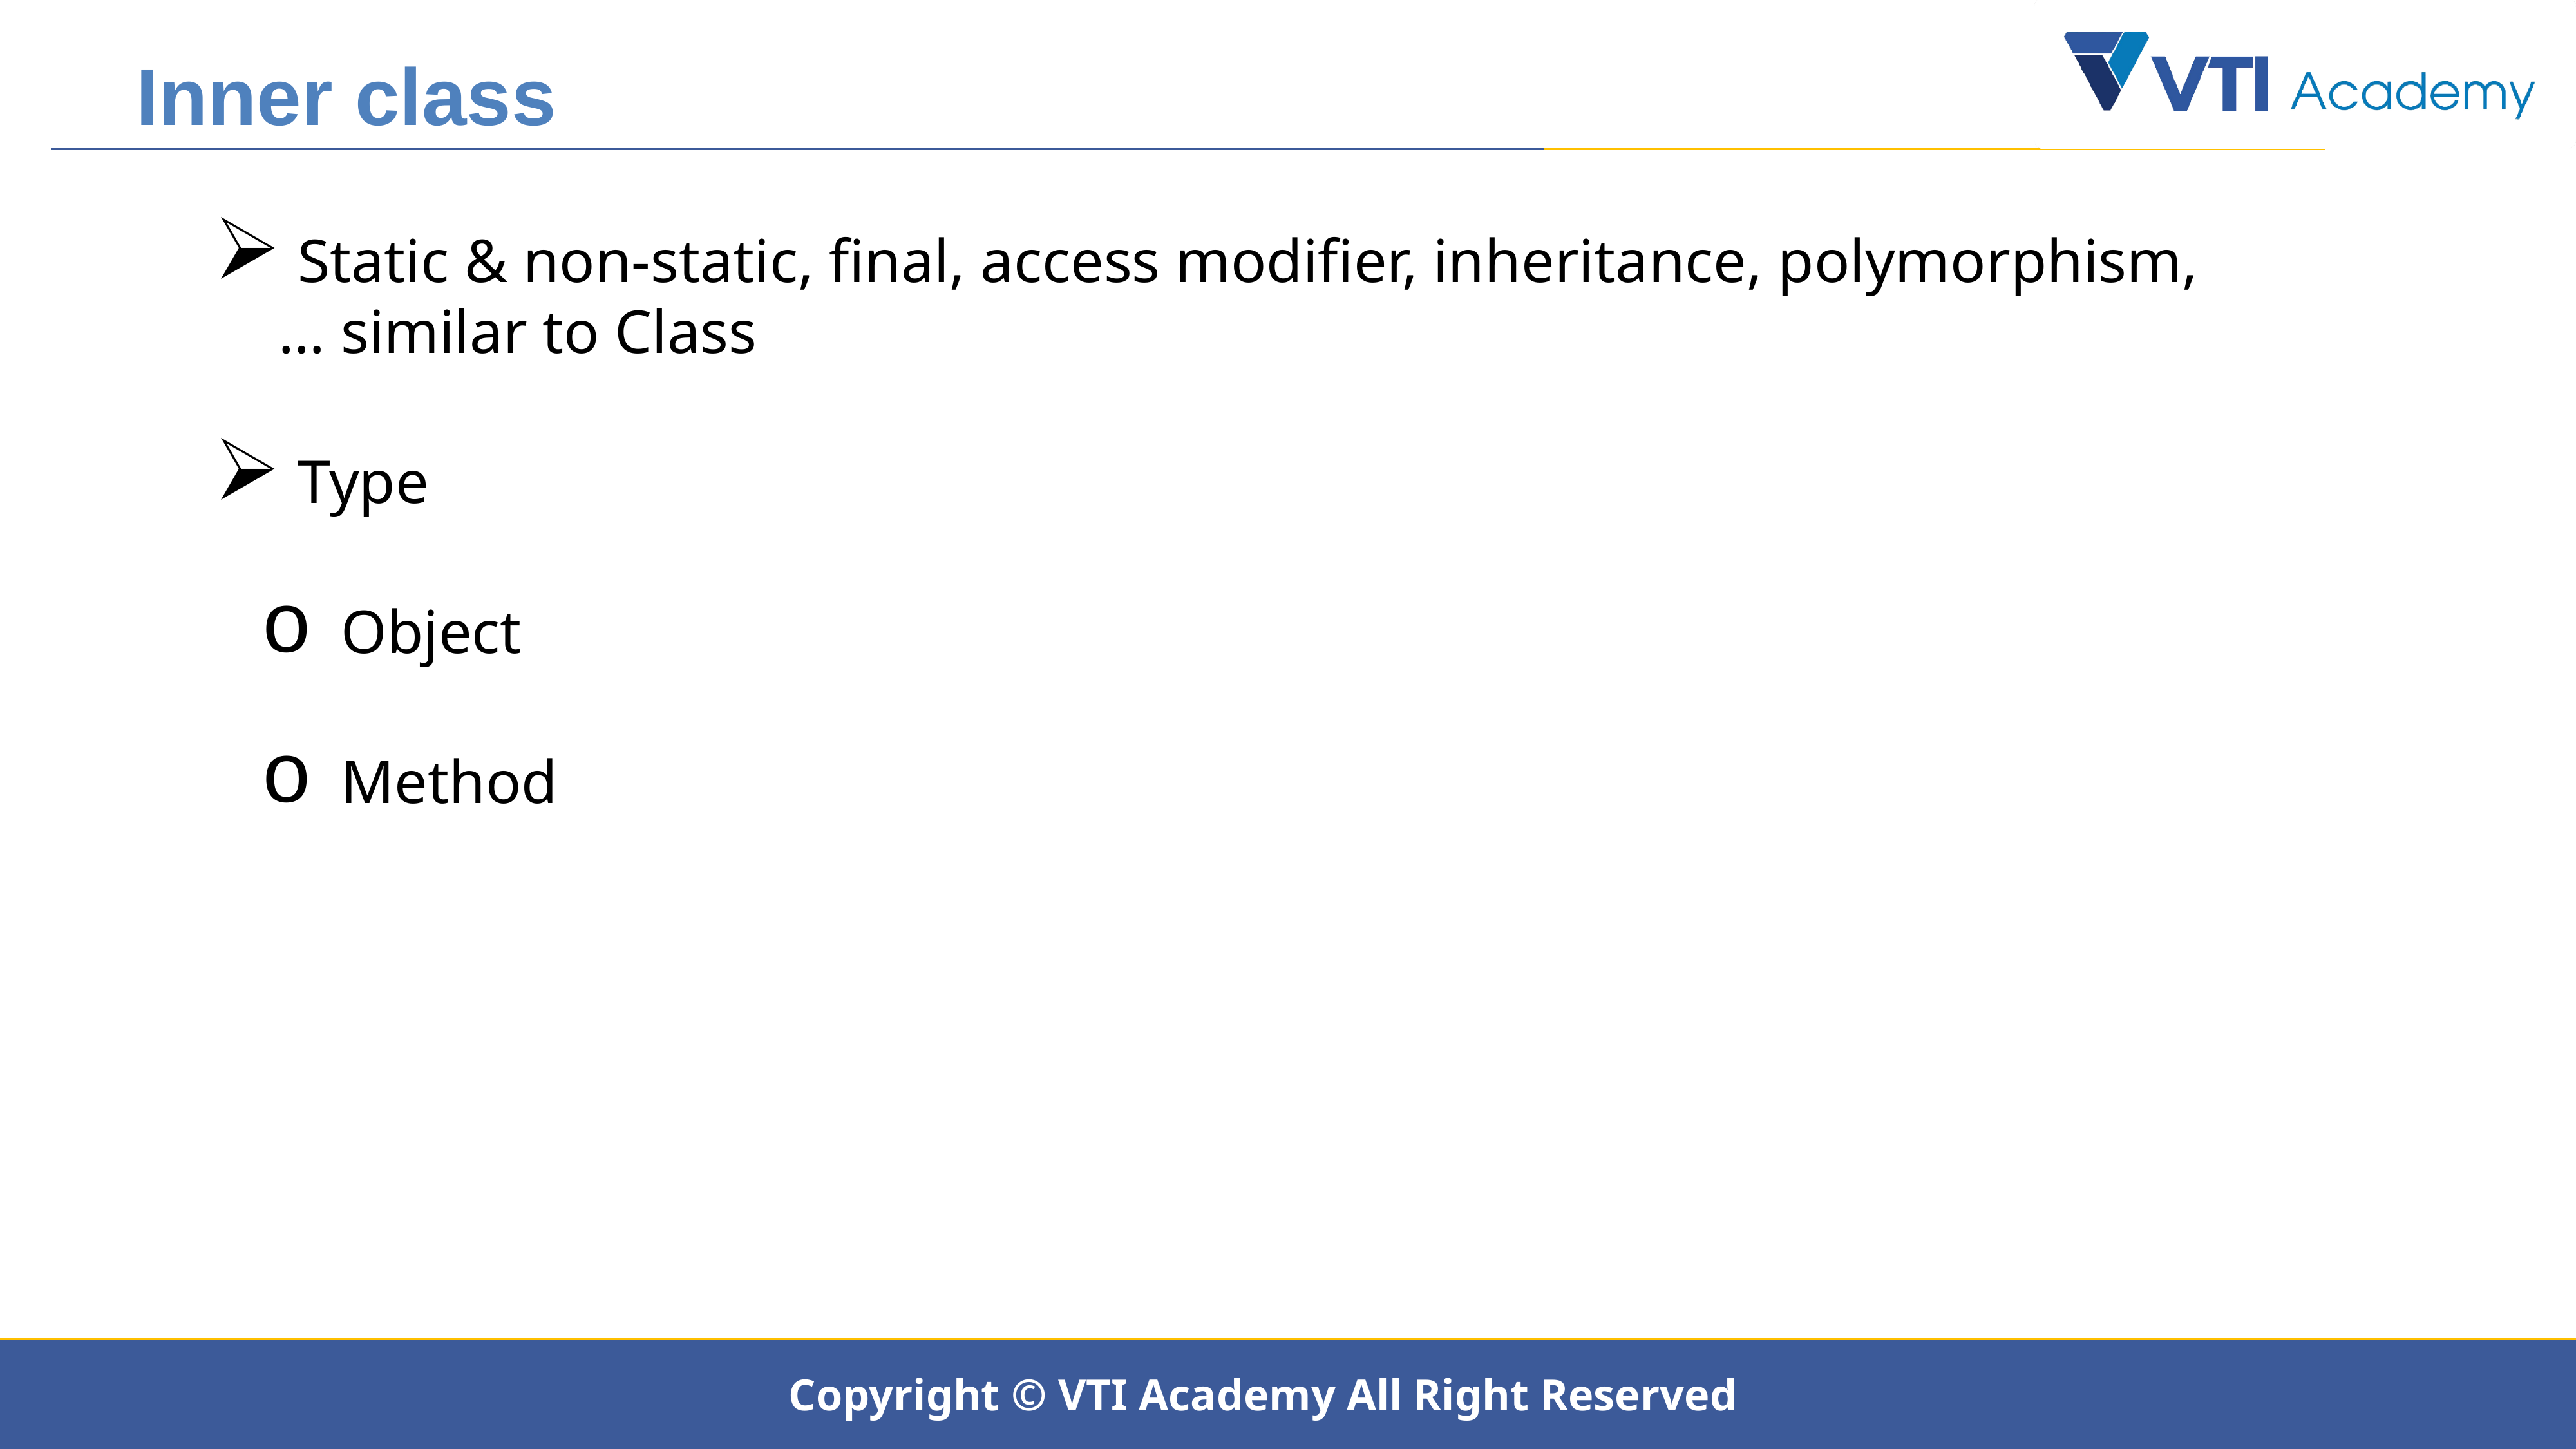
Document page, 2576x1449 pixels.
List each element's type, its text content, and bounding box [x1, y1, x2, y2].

text_box Static & non-static, final, access modifier, inheritance, polymorphism, … similar to Class Type Object Method [204, 218, 2246, 1296]
text_box Inner class [126, 60, 1525, 126]
picture [2034, 0, 2576, 149]
